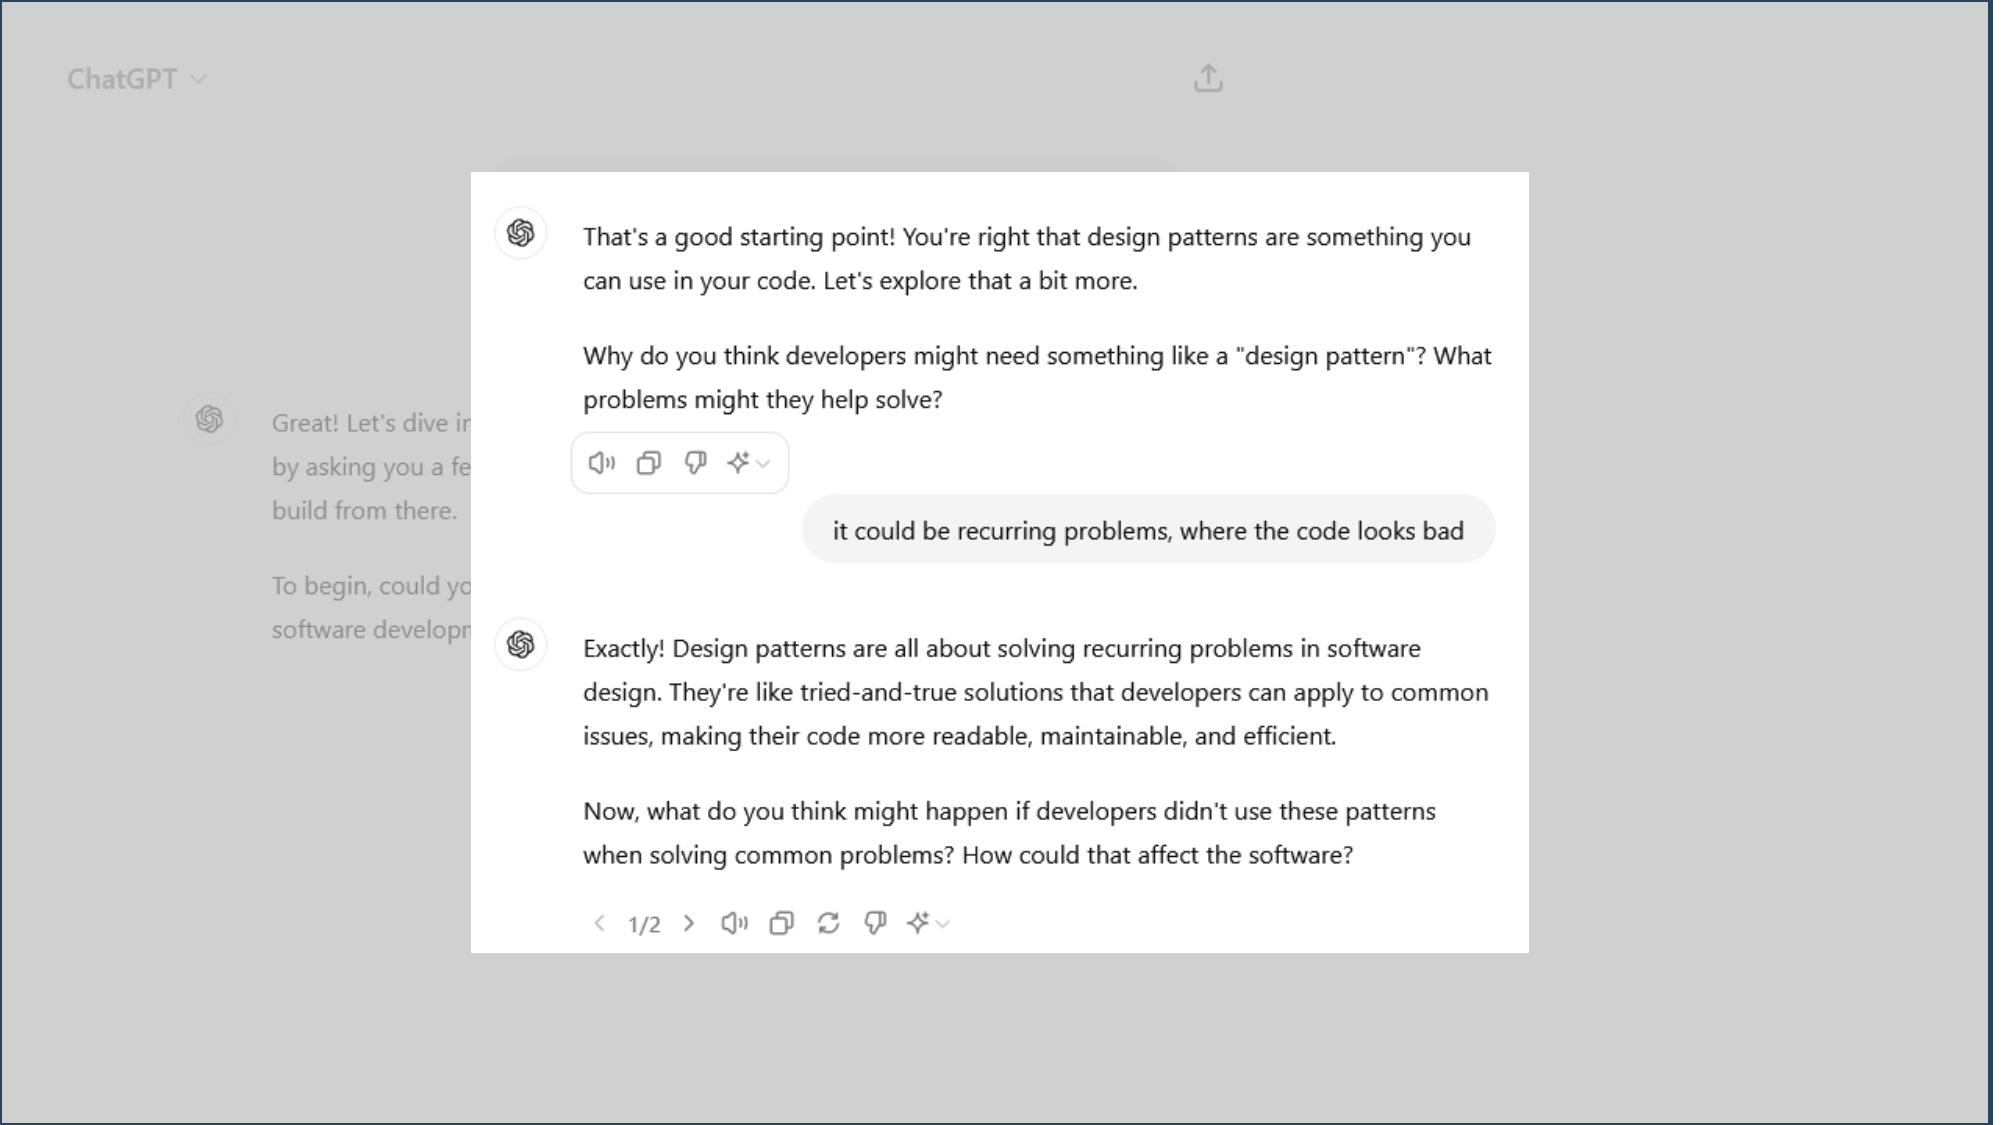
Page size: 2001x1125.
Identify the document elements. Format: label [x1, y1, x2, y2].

text_box [0, 0, 1993, 1125]
picture [57, 50, 1530, 953]
